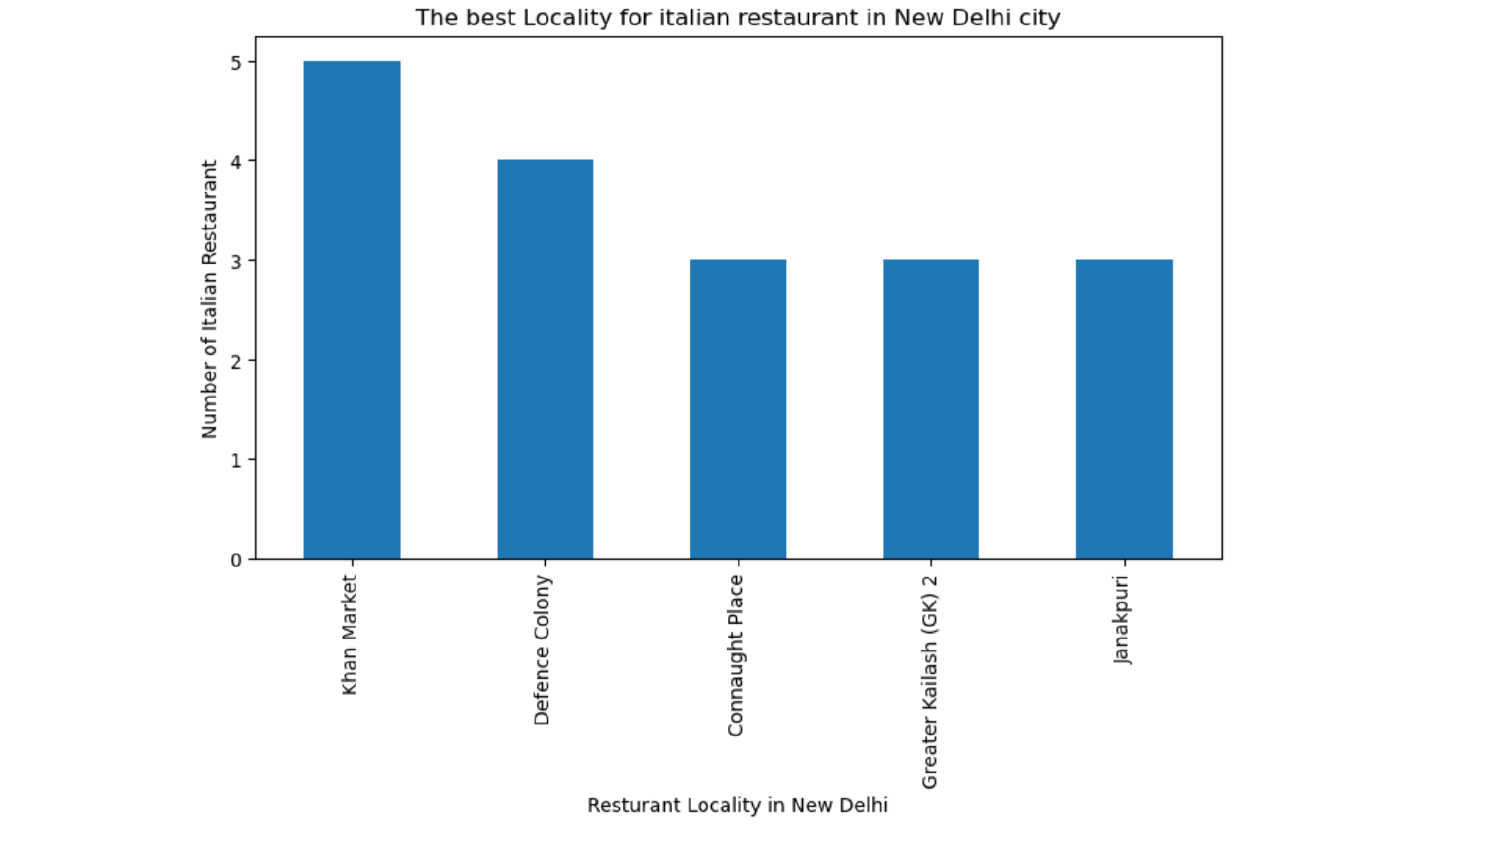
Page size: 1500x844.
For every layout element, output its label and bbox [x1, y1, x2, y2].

picture [152, 0, 1348, 844]
